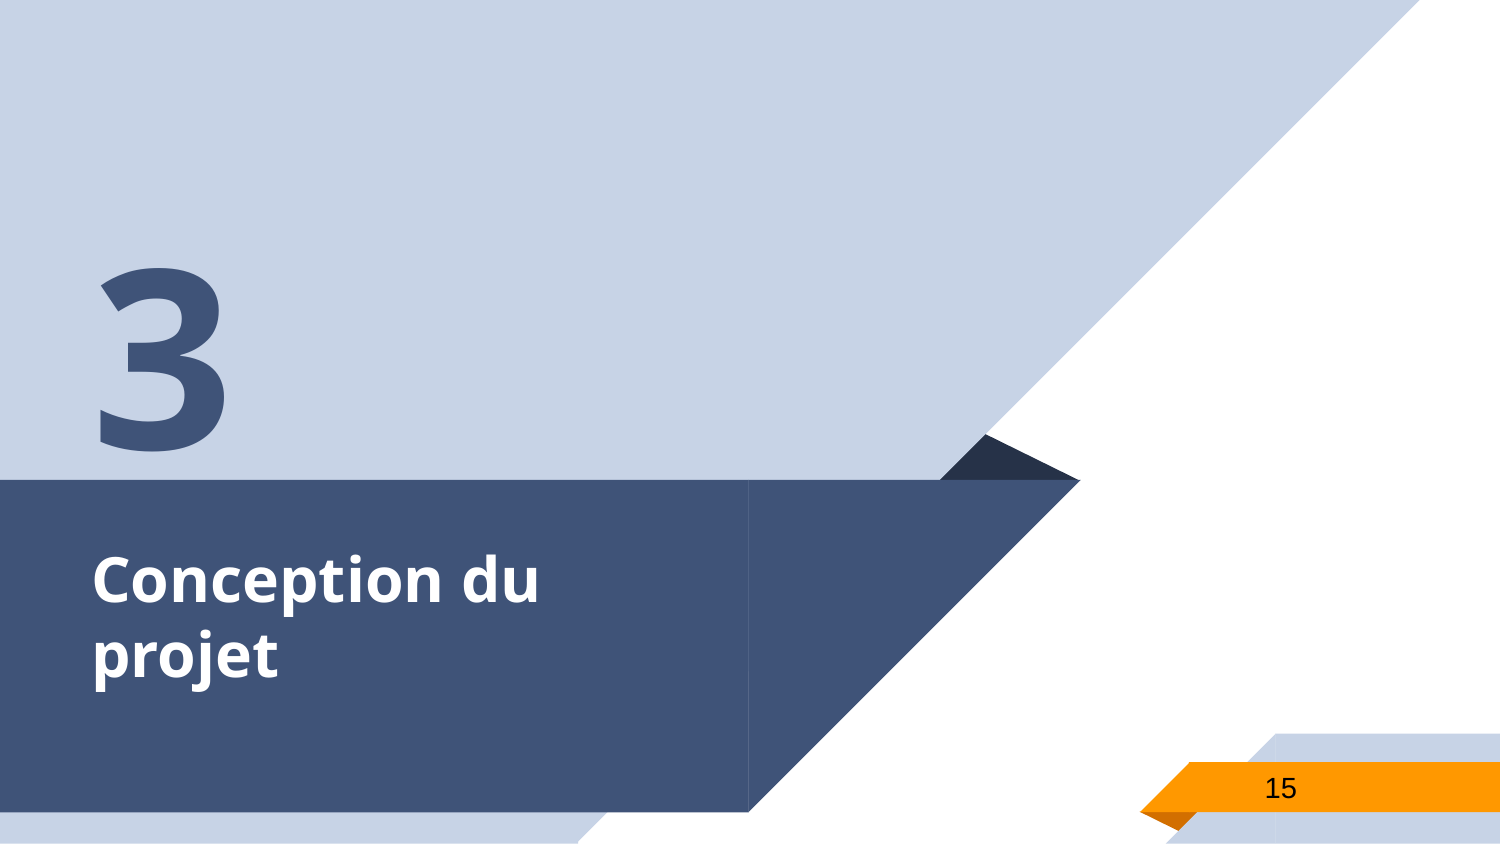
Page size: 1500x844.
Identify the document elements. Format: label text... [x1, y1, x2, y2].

title Conception du projet [76, 514, 748, 705]
slide_number 15 [1249, 760, 1494, 813]
text_box 3 [76, 0, 434, 515]
